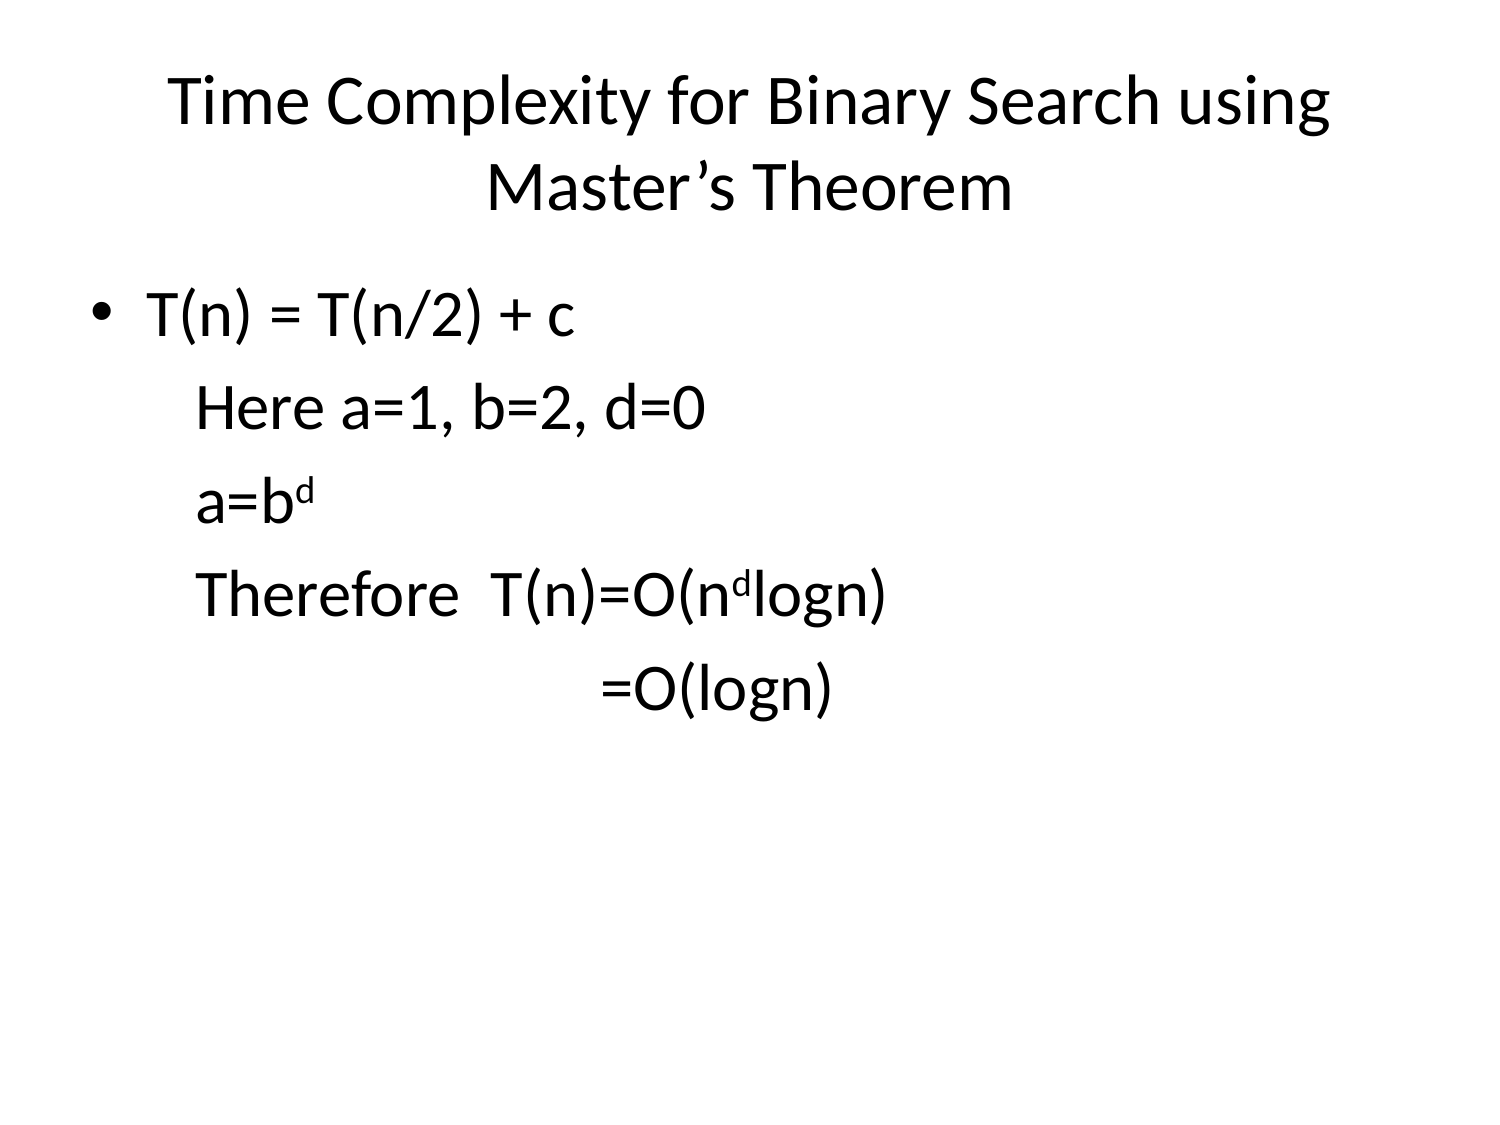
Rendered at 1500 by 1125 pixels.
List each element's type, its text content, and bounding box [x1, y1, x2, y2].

title Time Complexity for Binary Search using Master’s Theorem [75, 45, 1425, 233]
list T(n) = T(n/2) + c Here a=1, b=2, d=0 a=bd Therefore T(n)=O(ndlogn) =O(logn) [75, 262, 1425, 1005]
